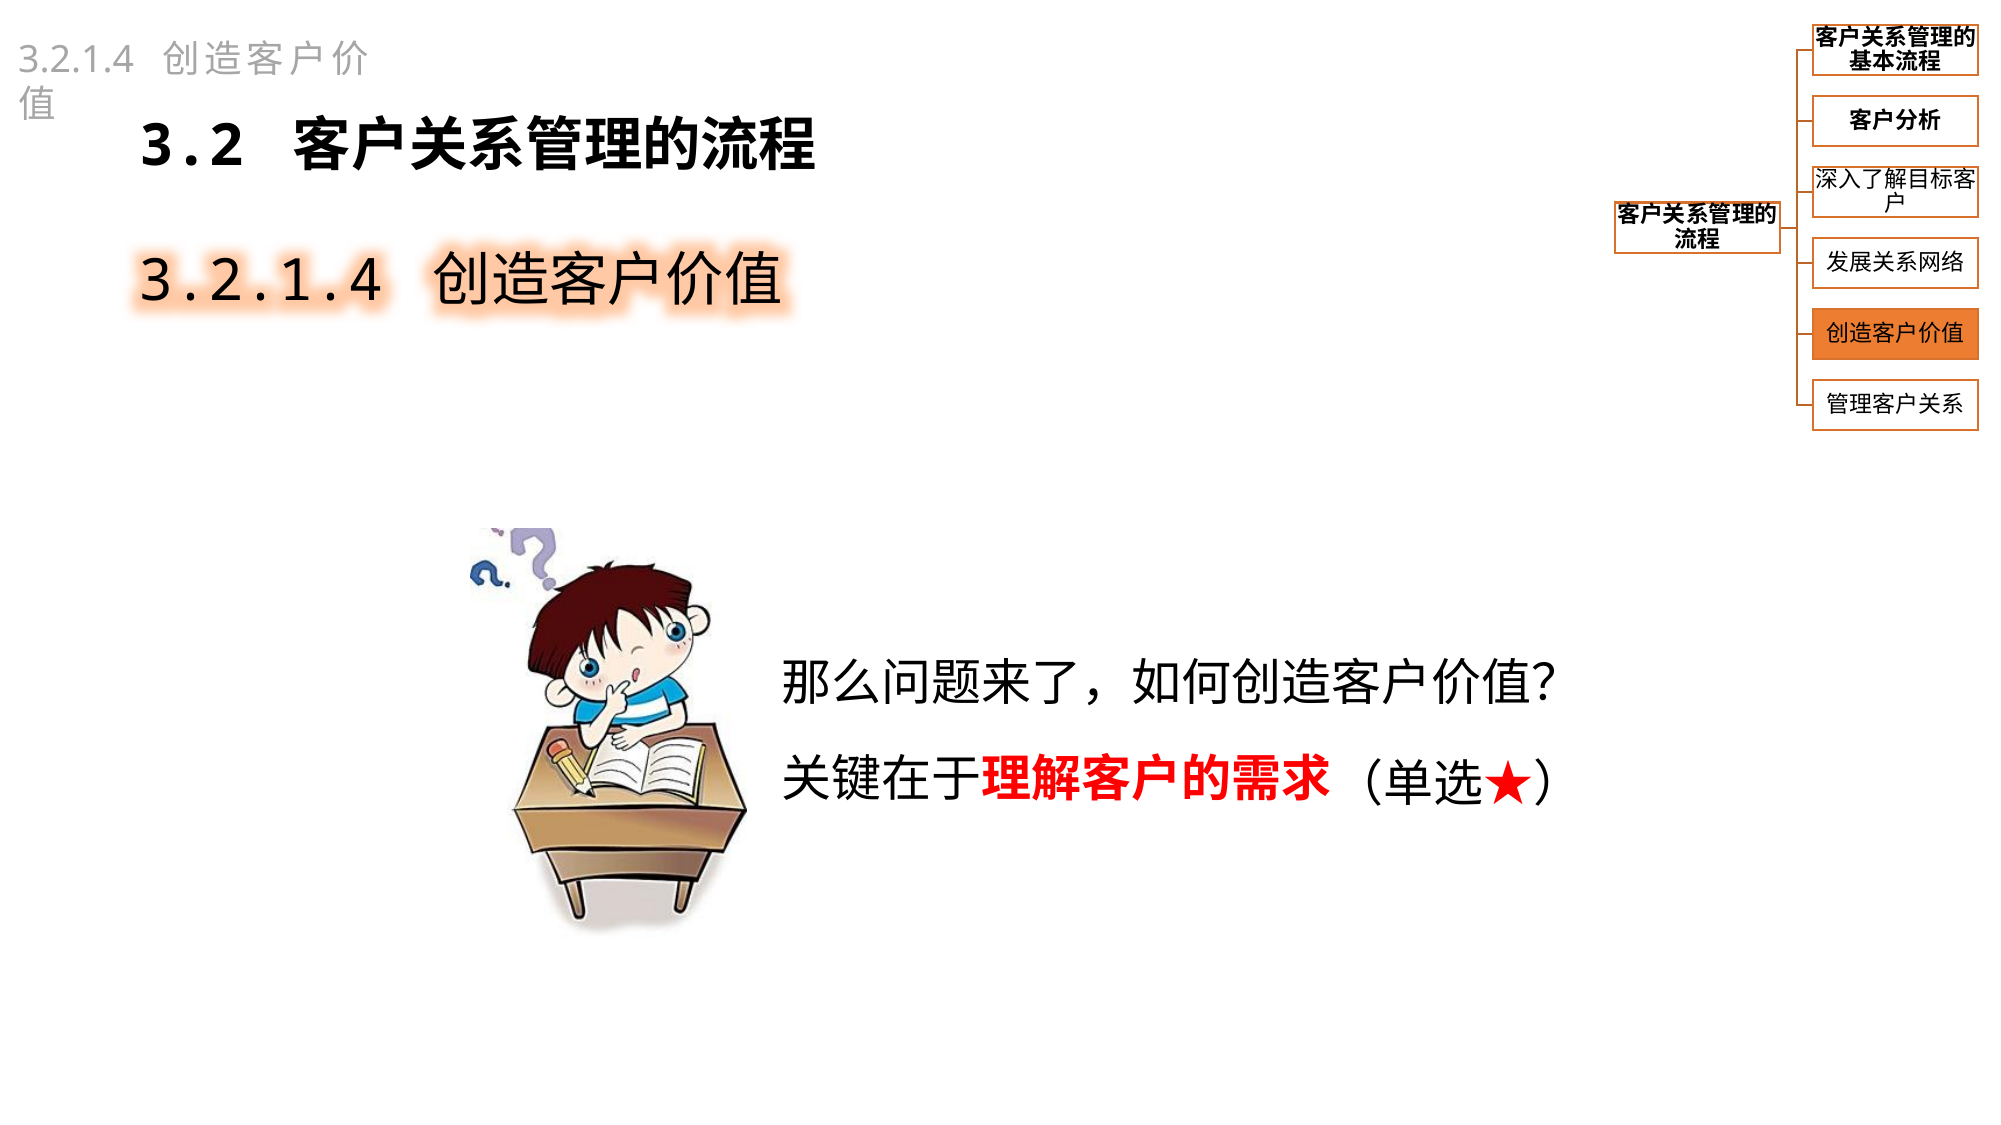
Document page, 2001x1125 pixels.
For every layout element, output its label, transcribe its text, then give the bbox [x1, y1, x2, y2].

text_box 关键在于理解客户的需求 [766, 739, 1447, 815]
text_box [121, 321, 1388, 326]
table_cell 产业条件可以改变 [118, 194, 1388, 330]
text_box 3.2 客户关系管理的流程 [120, 97, 1388, 183]
text_box 3.2.1.4 创造客户价值 [120, 199, 1388, 321]
text_box 那么问题来了，如何创造客户价值？ [766, 643, 1695, 718]
text_box 3.2.1.4 创造客户价值 [3, 27, 384, 88]
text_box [1388, 24, 2000, 431]
picture [470, 528, 747, 951]
text_box （单选★） [1318, 744, 1599, 820]
